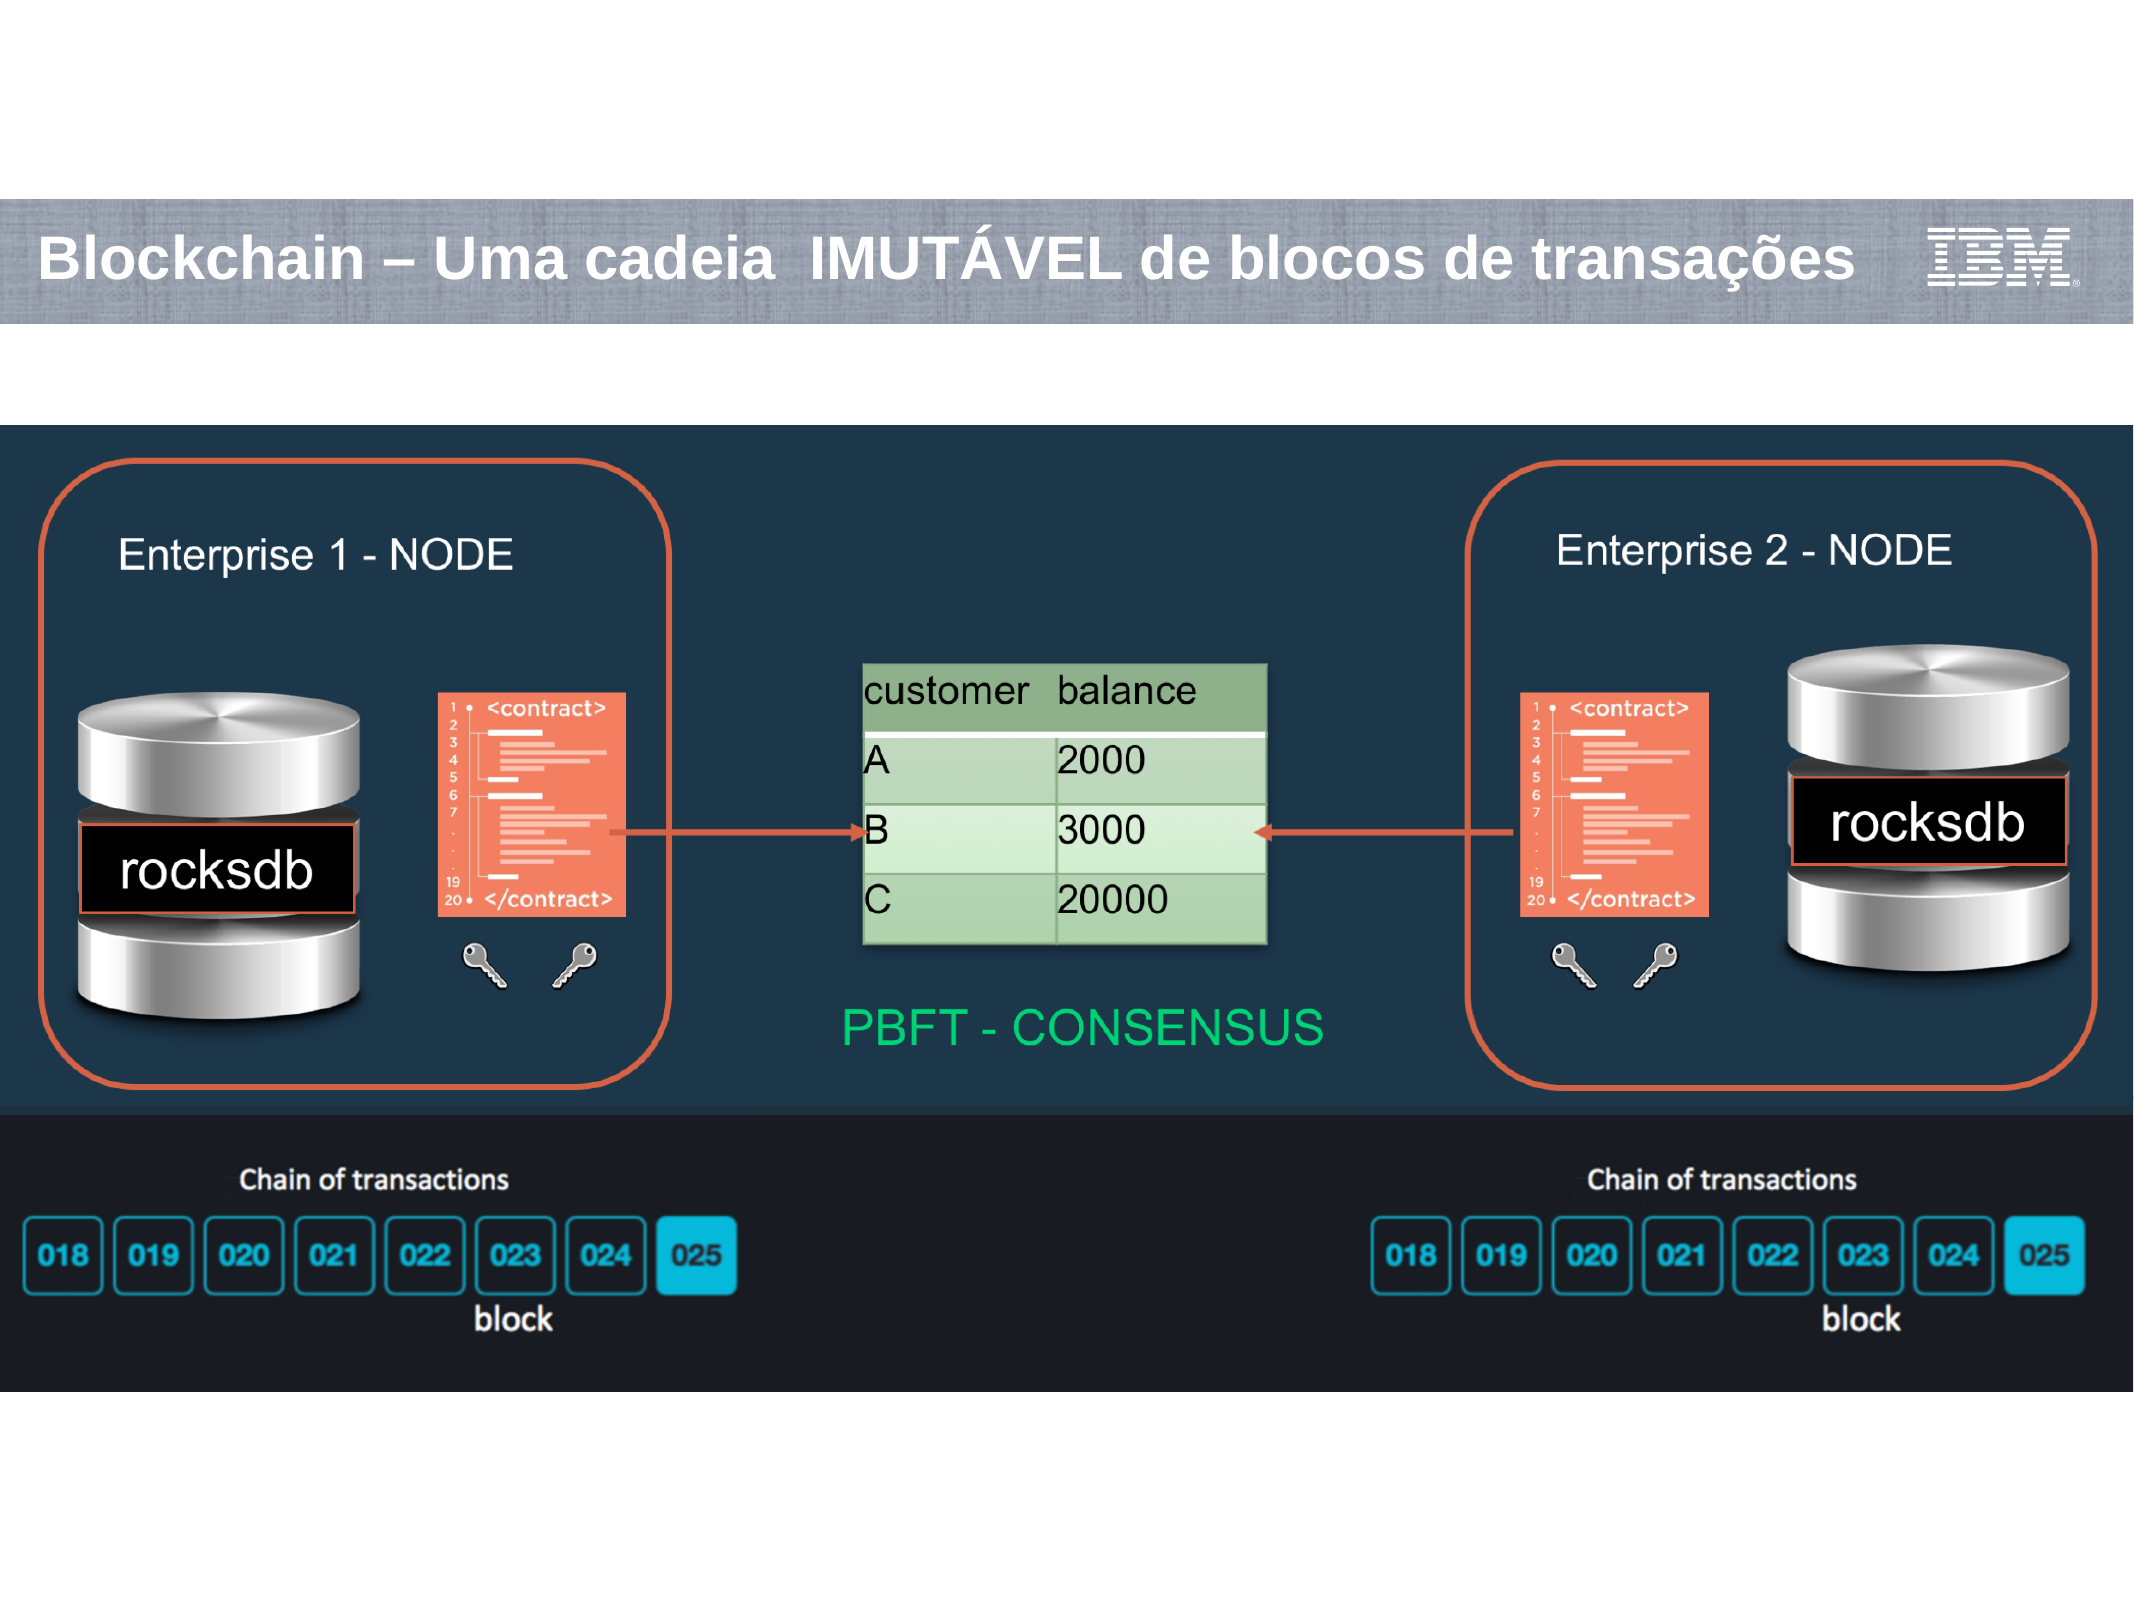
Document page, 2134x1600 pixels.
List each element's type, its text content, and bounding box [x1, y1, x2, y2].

picture [0, 199, 2134, 324]
text_box Blockchain – Uma cadeia IMUTÁVEL de blocos de transações [30, 197, 1870, 322]
picture [0, 425, 2134, 1392]
